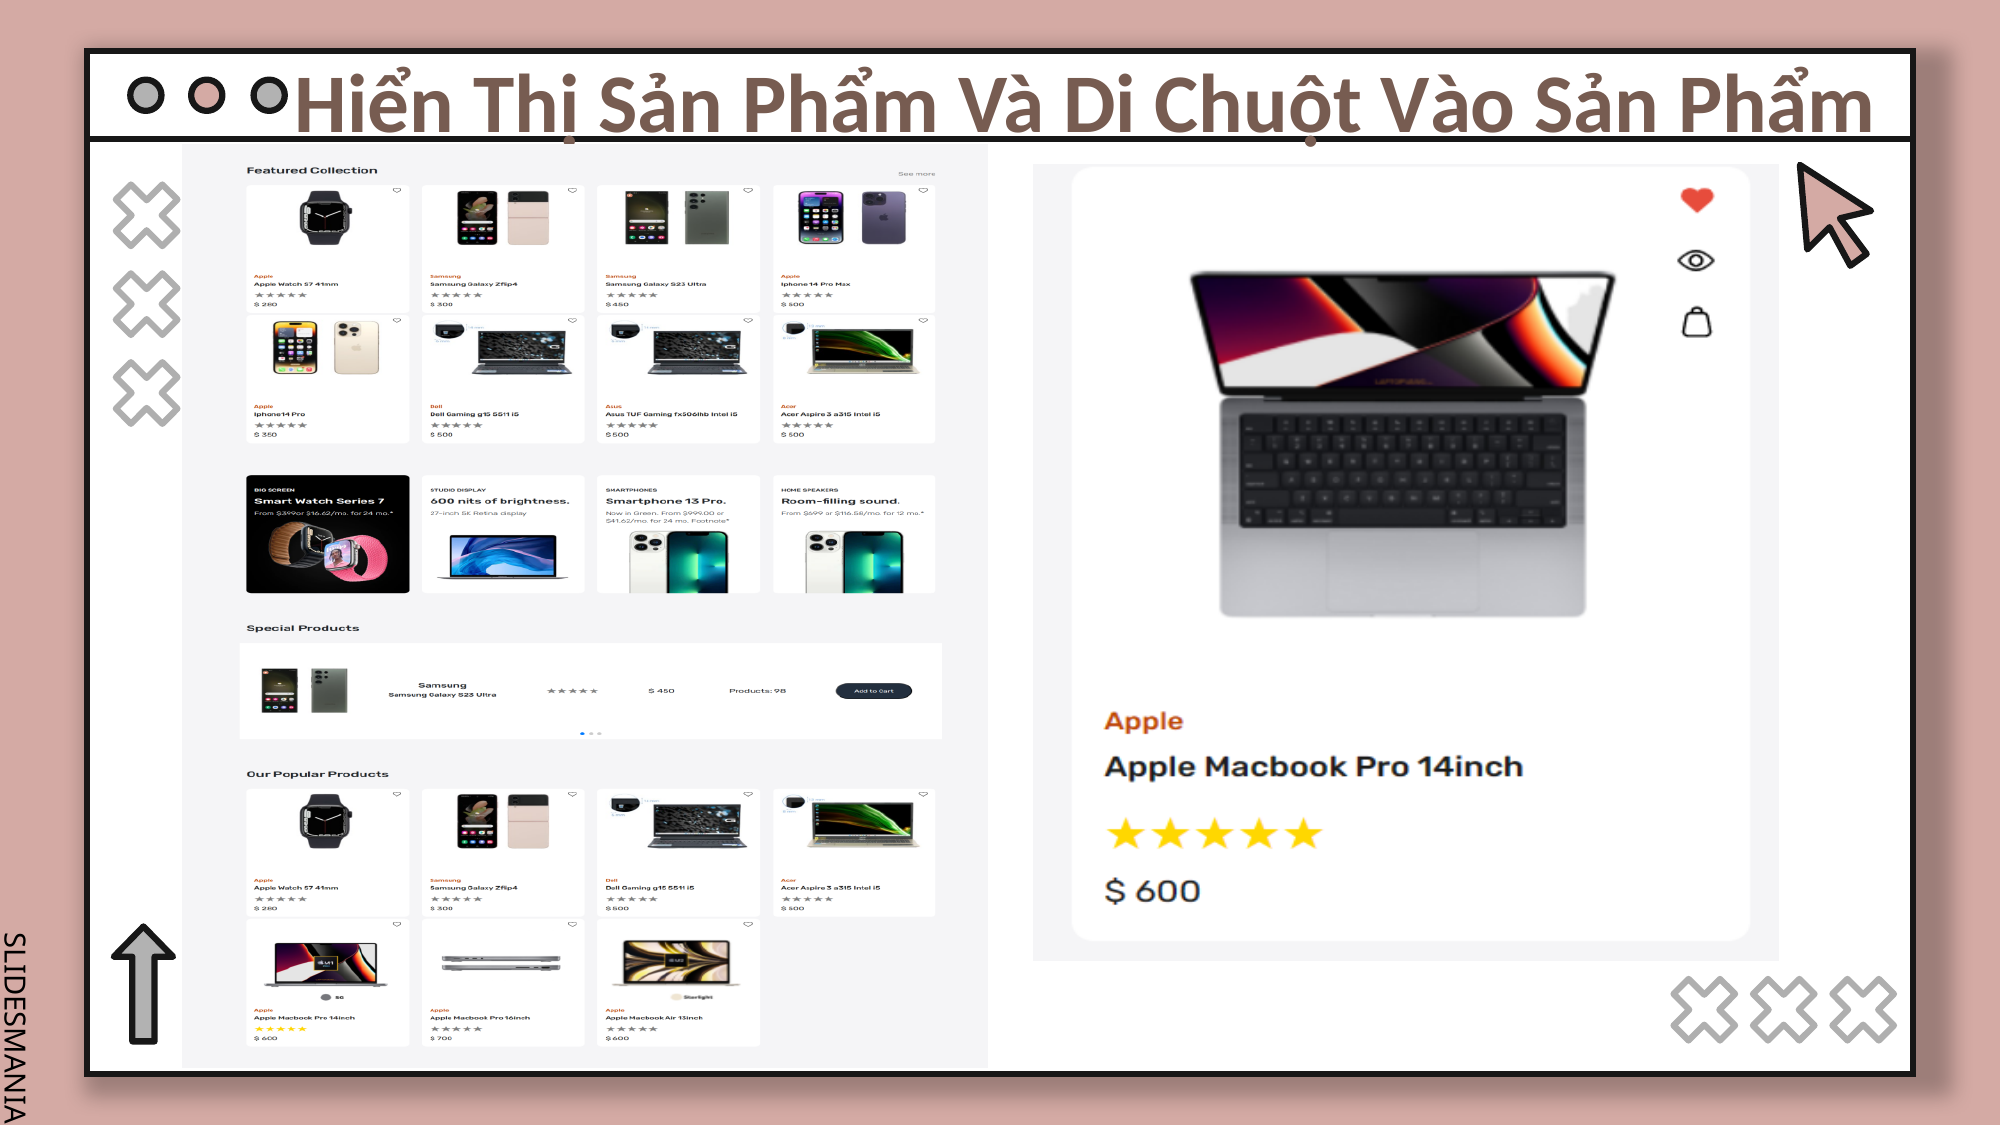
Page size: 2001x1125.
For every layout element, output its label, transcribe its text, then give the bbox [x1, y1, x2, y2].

picture [1033, 164, 1779, 961]
text_box Hiển Thị Sản Phẩm Và Di Chuột Vào Sản Phẩm [279, 34, 2000, 164]
picture [182, 144, 988, 1068]
